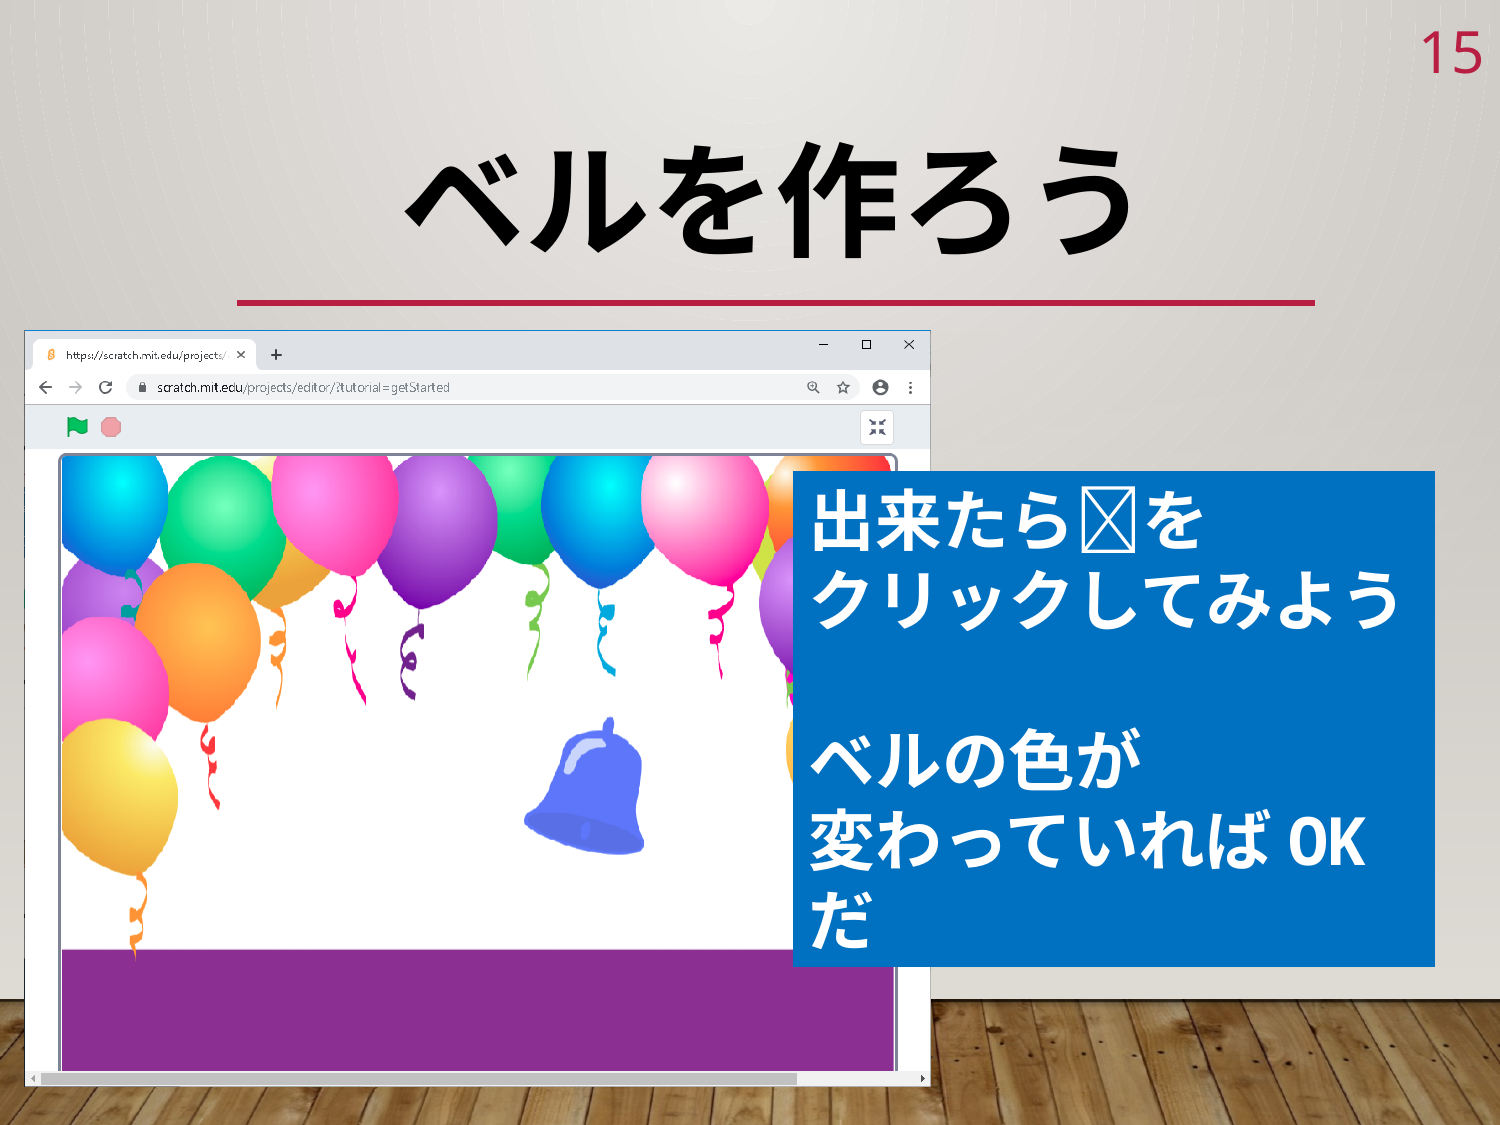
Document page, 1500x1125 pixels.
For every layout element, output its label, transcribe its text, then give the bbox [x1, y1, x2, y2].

picture [0, 999, 1500, 1125]
title ベルを作ろう [236, 131, 1315, 305]
slide_number 14 [1369, 7, 1500, 91]
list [24, 330, 931, 1088]
text_box 出来たら🏴を クリックしてみよう ベルの色が 変わっていればOKだ [931, 471, 1435, 967]
